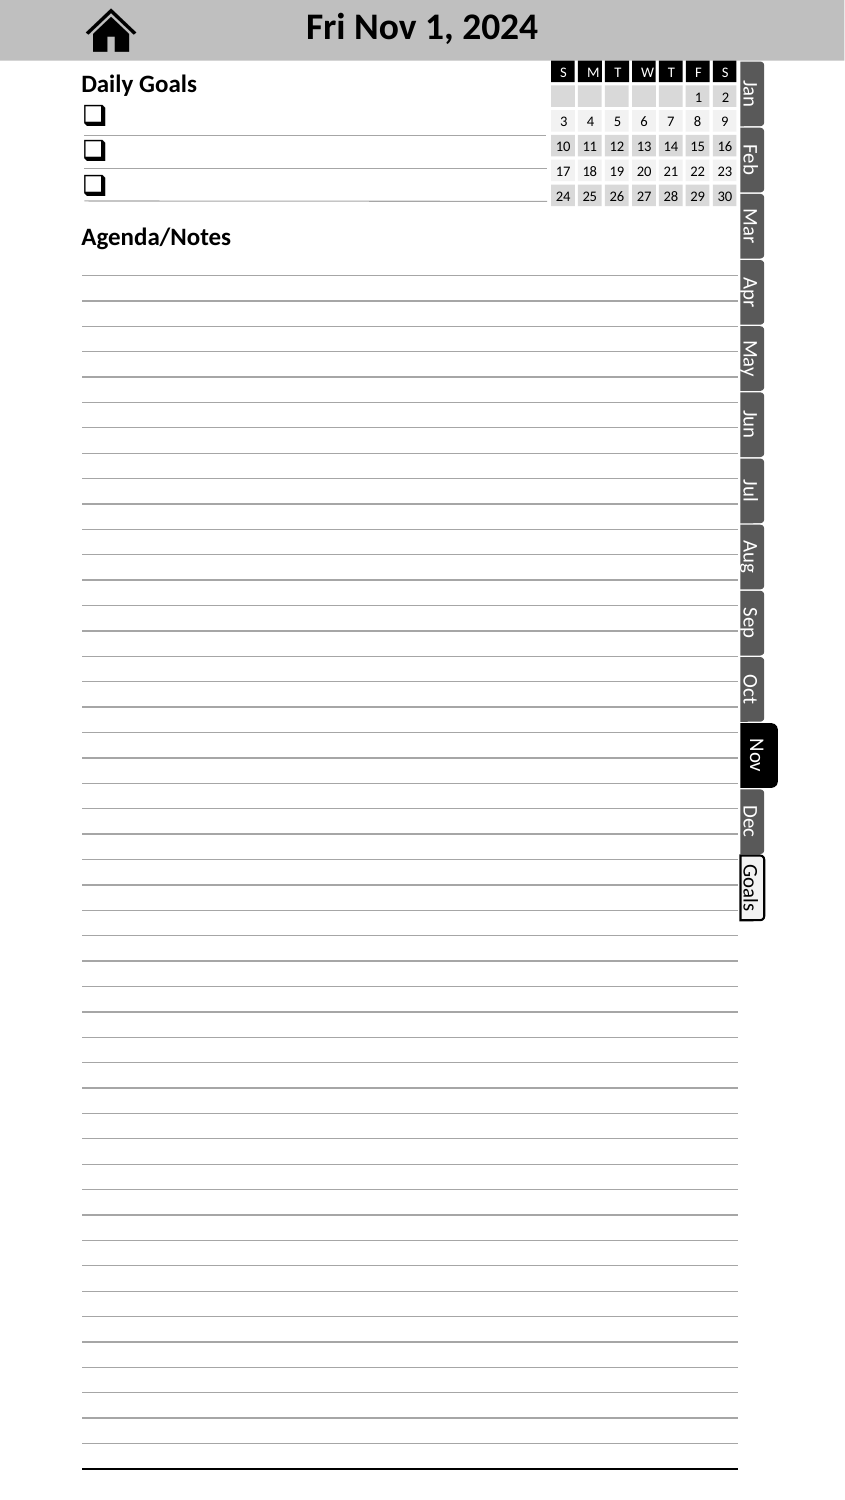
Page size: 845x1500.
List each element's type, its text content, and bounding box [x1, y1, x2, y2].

picture [82, 1, 140, 59]
list Fri Nov 1, 2024 [190, 0, 655, 61]
